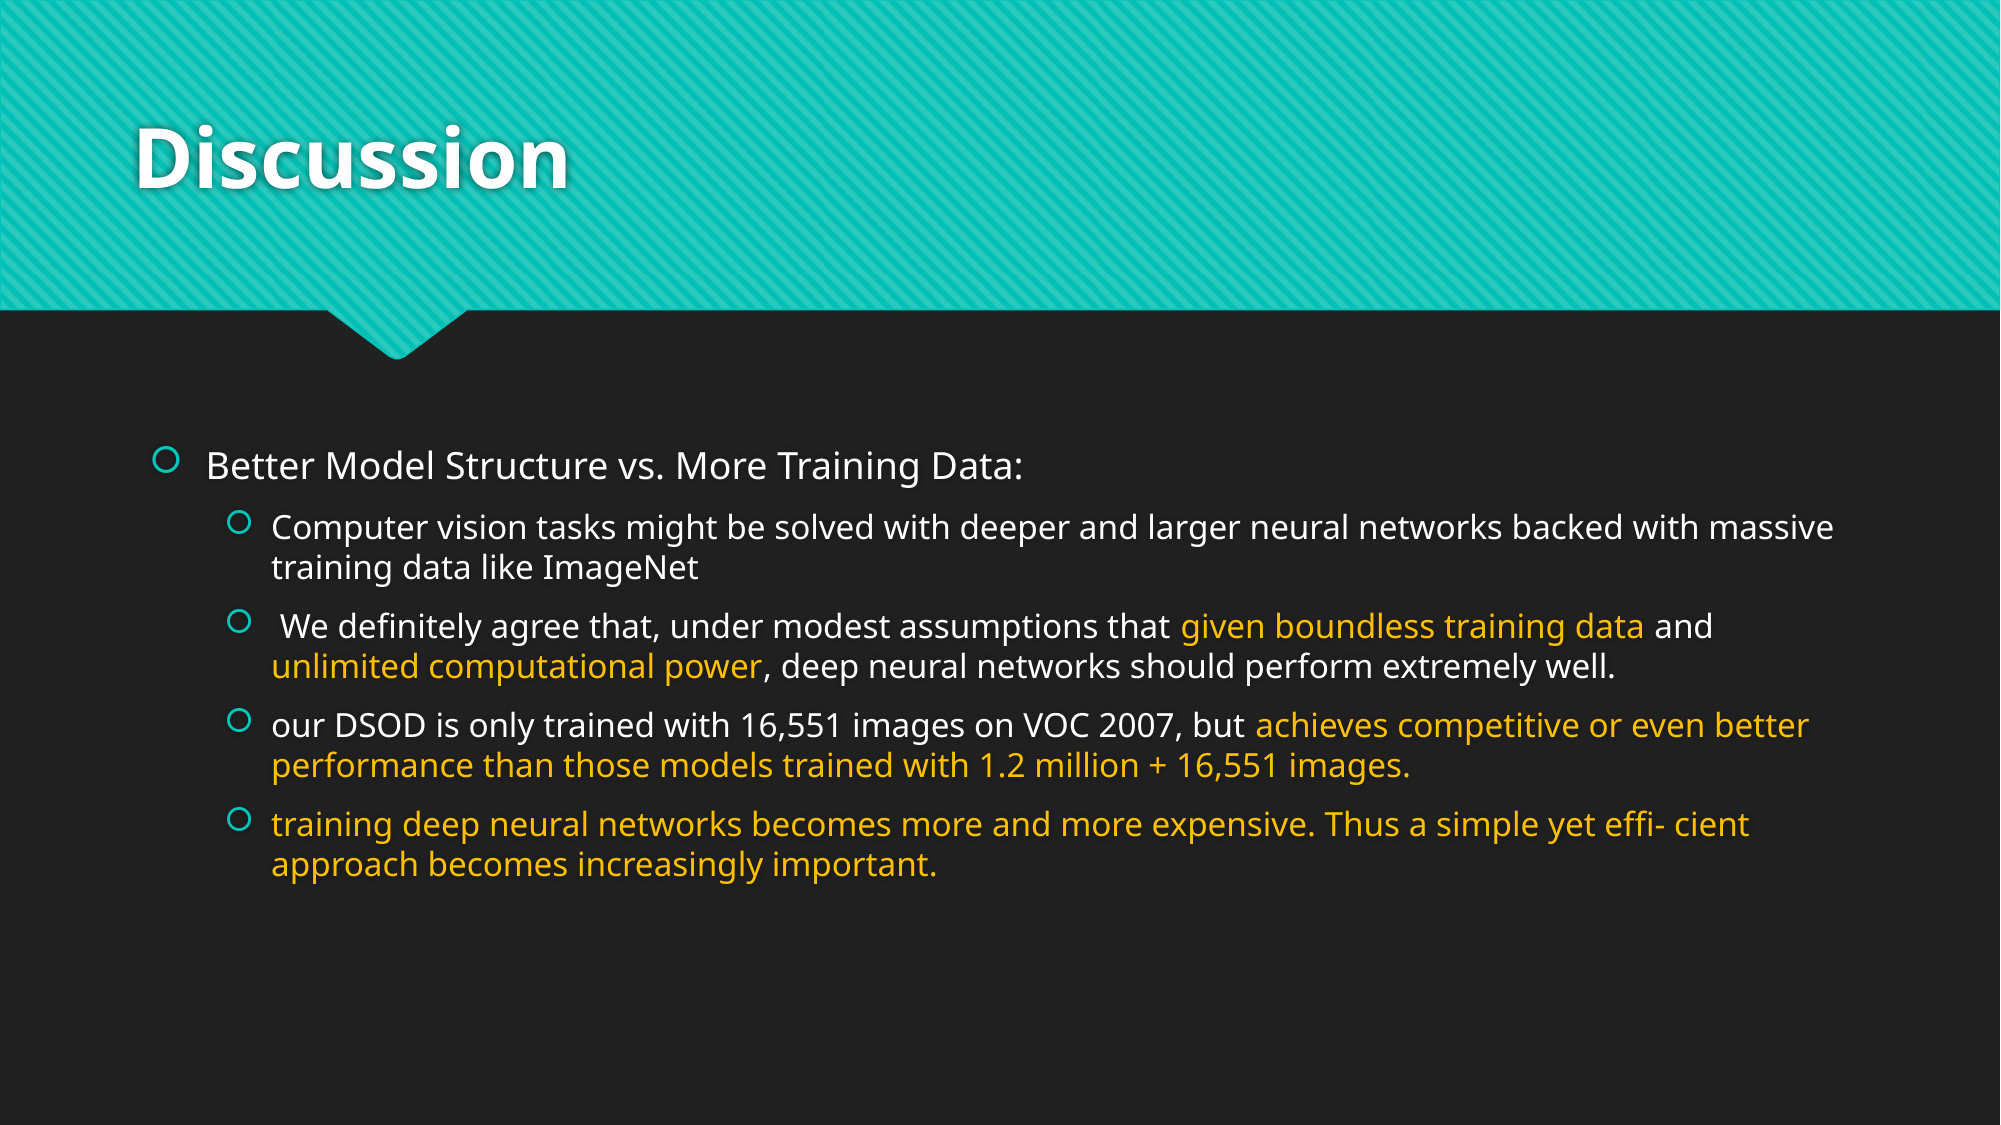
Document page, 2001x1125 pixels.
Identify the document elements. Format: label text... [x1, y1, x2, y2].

title Discussion [117, 153, 1852, 314]
list Better Model Structure vs. More Training Data: Computer vision tasks might be solved with deeper and larger neural networks backed with massive training data like ImageNet We definitely agree that, under modest assumptions that given boundless training data and unlimited computational power, deep neural networks should perform extremely well. our DSOD is only trained with 16,551 images on VOC 2007, but achieves competitive or even better performance than those models trained with 1.2 million + 16,551 images. training deep neural networks becomes more and more expensive. Thus a simple yet effi- cient approach becomes increasingly important. [134, 364, 1866, 962]
